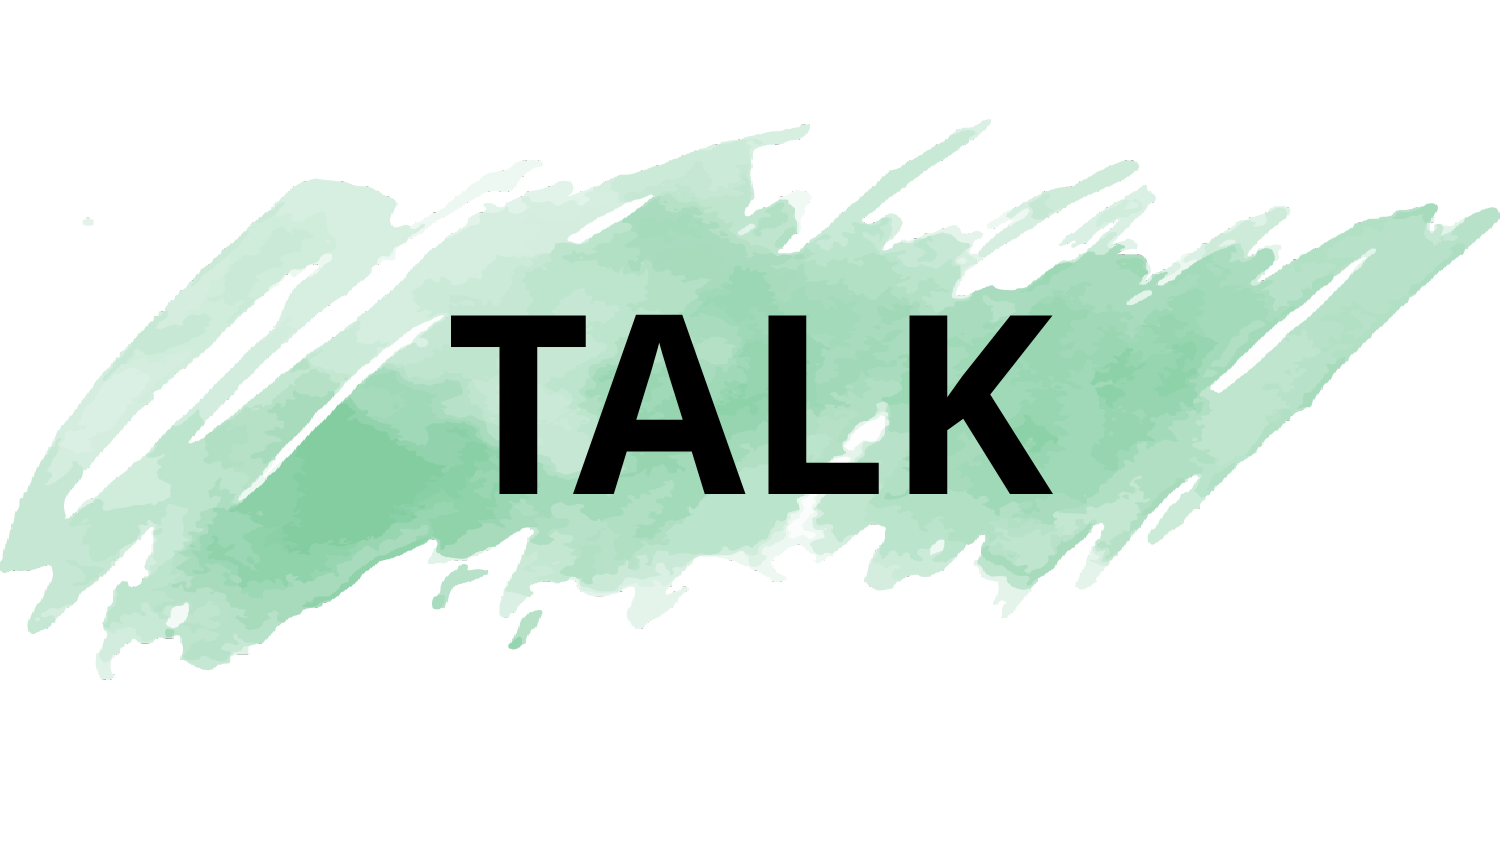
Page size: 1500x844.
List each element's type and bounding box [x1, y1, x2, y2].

picture [0, 119, 1500, 680]
